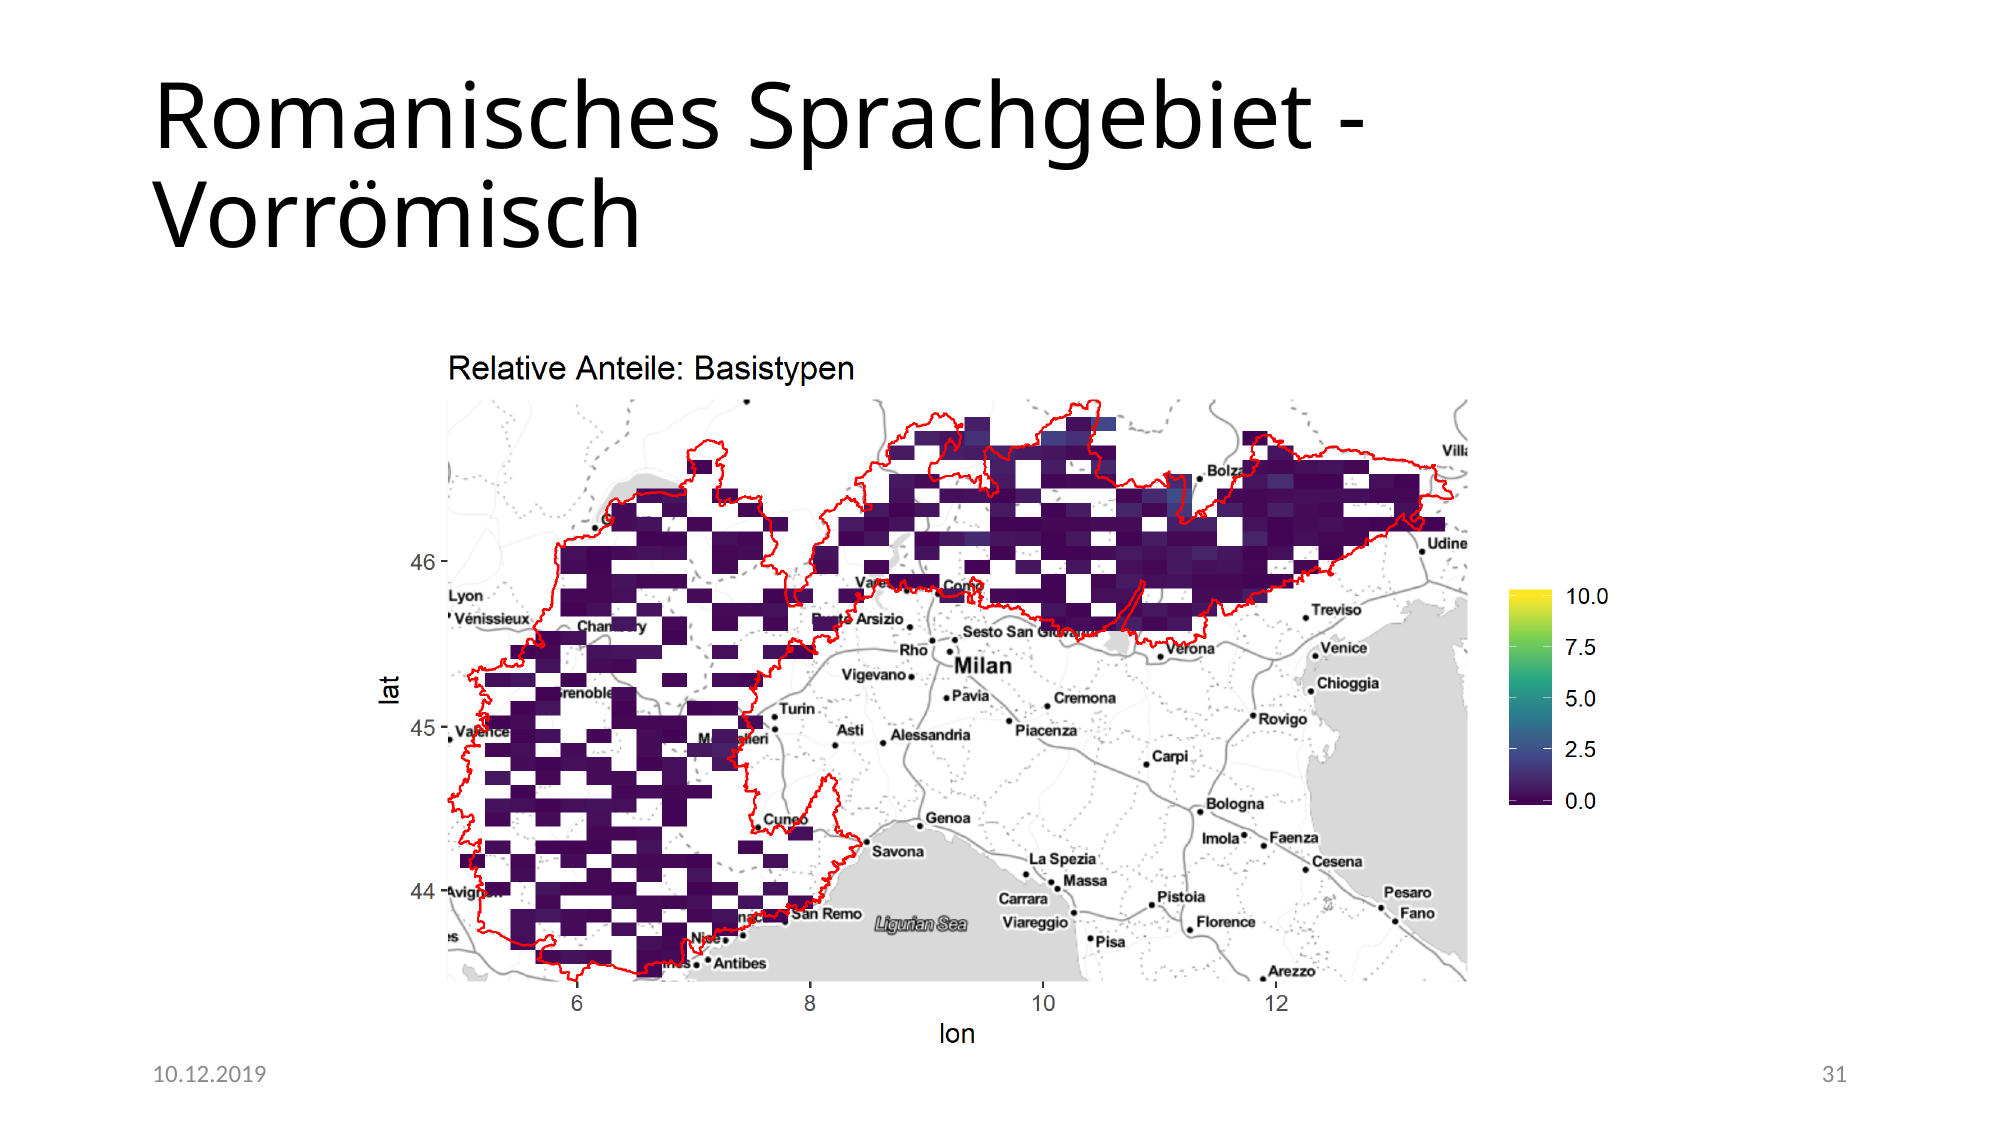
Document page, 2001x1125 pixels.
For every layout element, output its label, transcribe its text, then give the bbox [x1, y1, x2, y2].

slide_number 31 [1636, 1042, 1863, 1103]
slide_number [137, 1042, 364, 1103]
title Romanisches Sprachgebiet - Vorrömisch [137, 59, 1863, 278]
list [364, 277, 1636, 1125]
